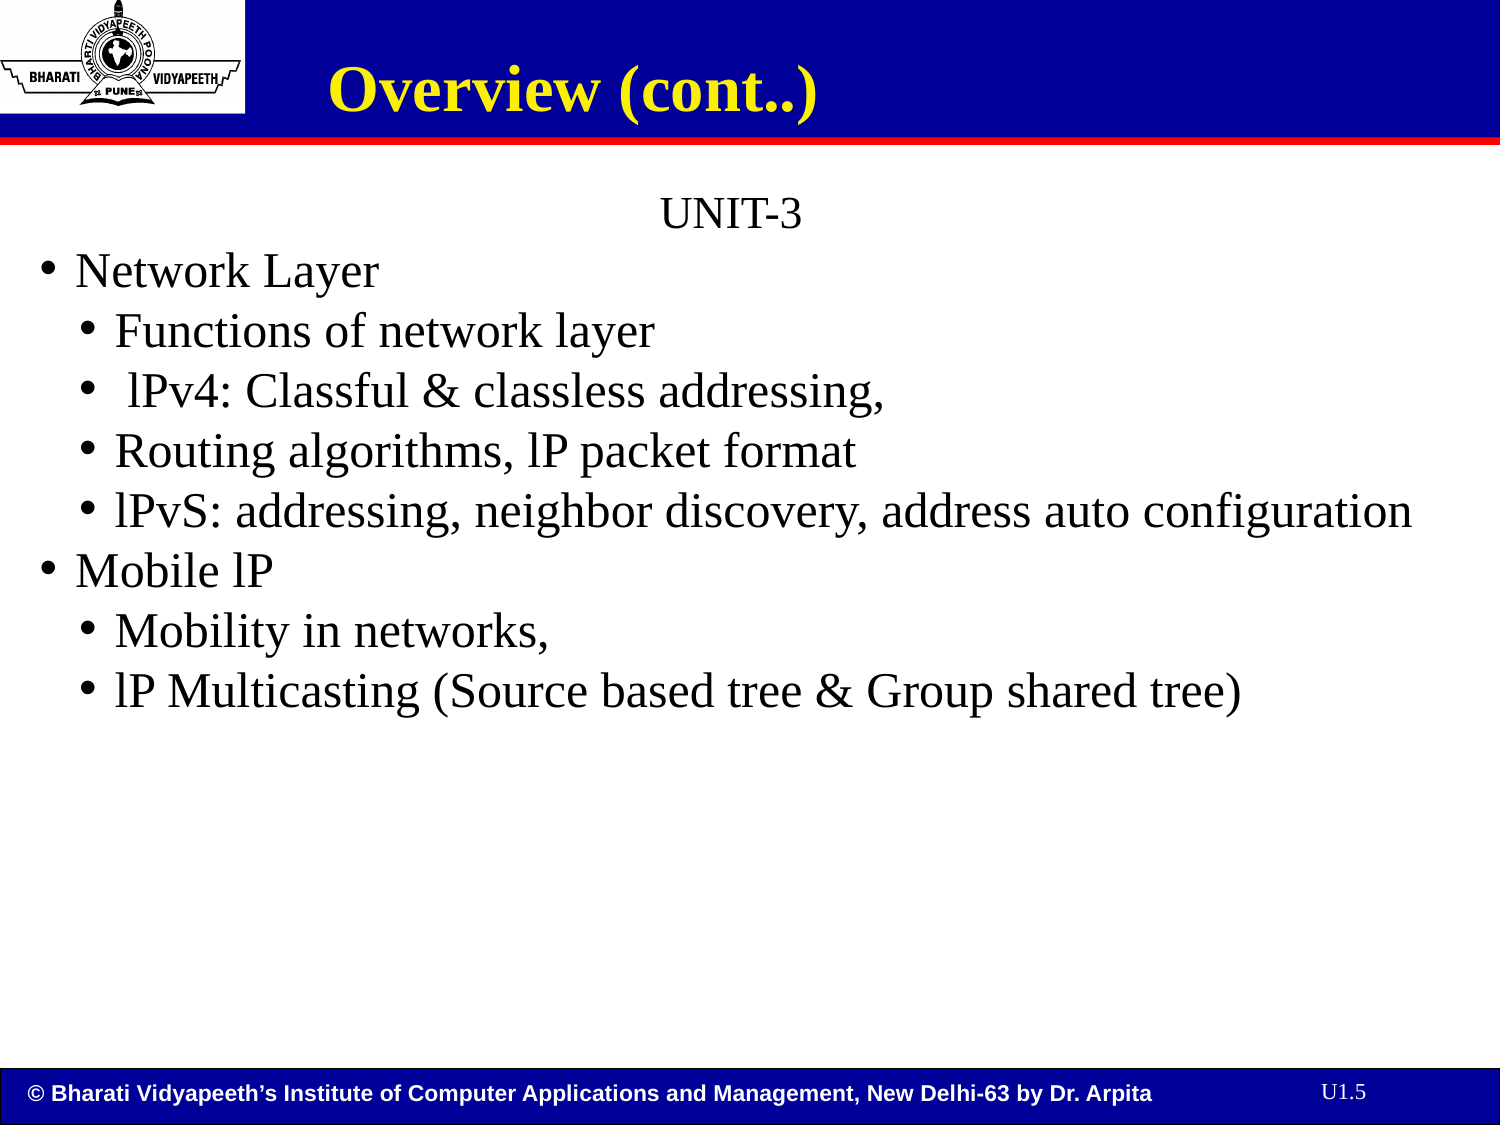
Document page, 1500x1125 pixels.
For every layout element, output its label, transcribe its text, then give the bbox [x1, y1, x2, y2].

text_box UNIT-3 Network Layer Functions of network layer lPv4: Classful & classless addressing, Routing algorithms, lP packet format lPvS: addressing, neighbor discovery, address auto configuration Mobile lP Mobility in networks, lP Multicasting (Source based tree & Group shared tree) [24, 174, 1438, 725]
picture [0, 0, 241, 106]
list Overview (cont..) [312, 37, 1426, 151]
